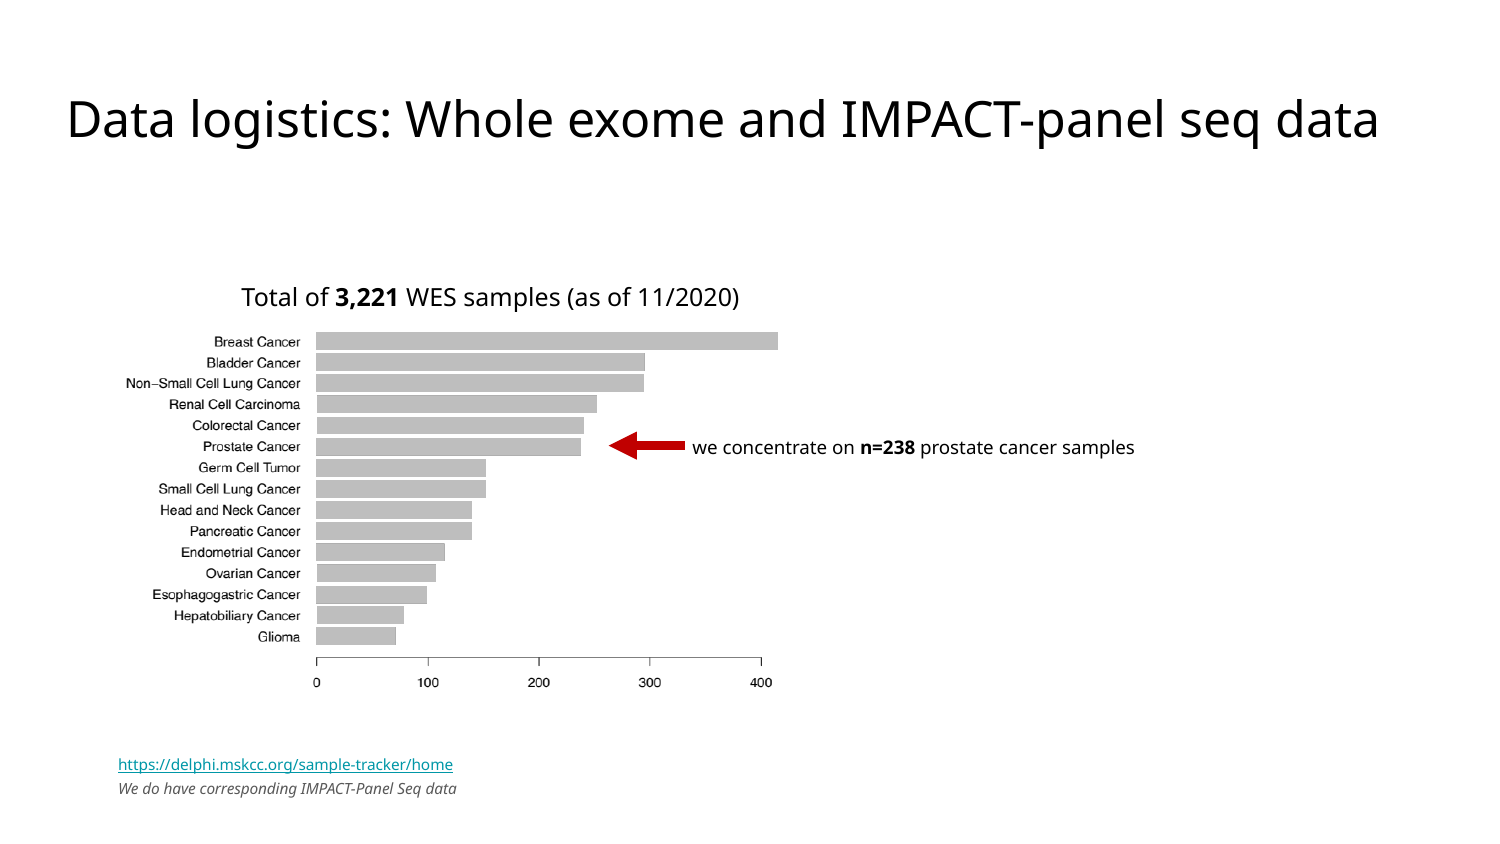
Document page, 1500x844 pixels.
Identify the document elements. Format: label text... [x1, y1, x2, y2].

text_box Total of 3,221 WES samples (as of 11/2020) [226, 273, 755, 319]
list https://delphi.mskcc.org/sample-tracker/home We do have corresponding IMPACT-Panel Seq data [103, 737, 1397, 813]
text_box we concentrate on n=238 prostate cancer samples [787, 428, 1150, 466]
picture [118, 324, 784, 697]
title Data logistics: Whole exome and IMPACT-panel seq data [51, 72, 1449, 167]
